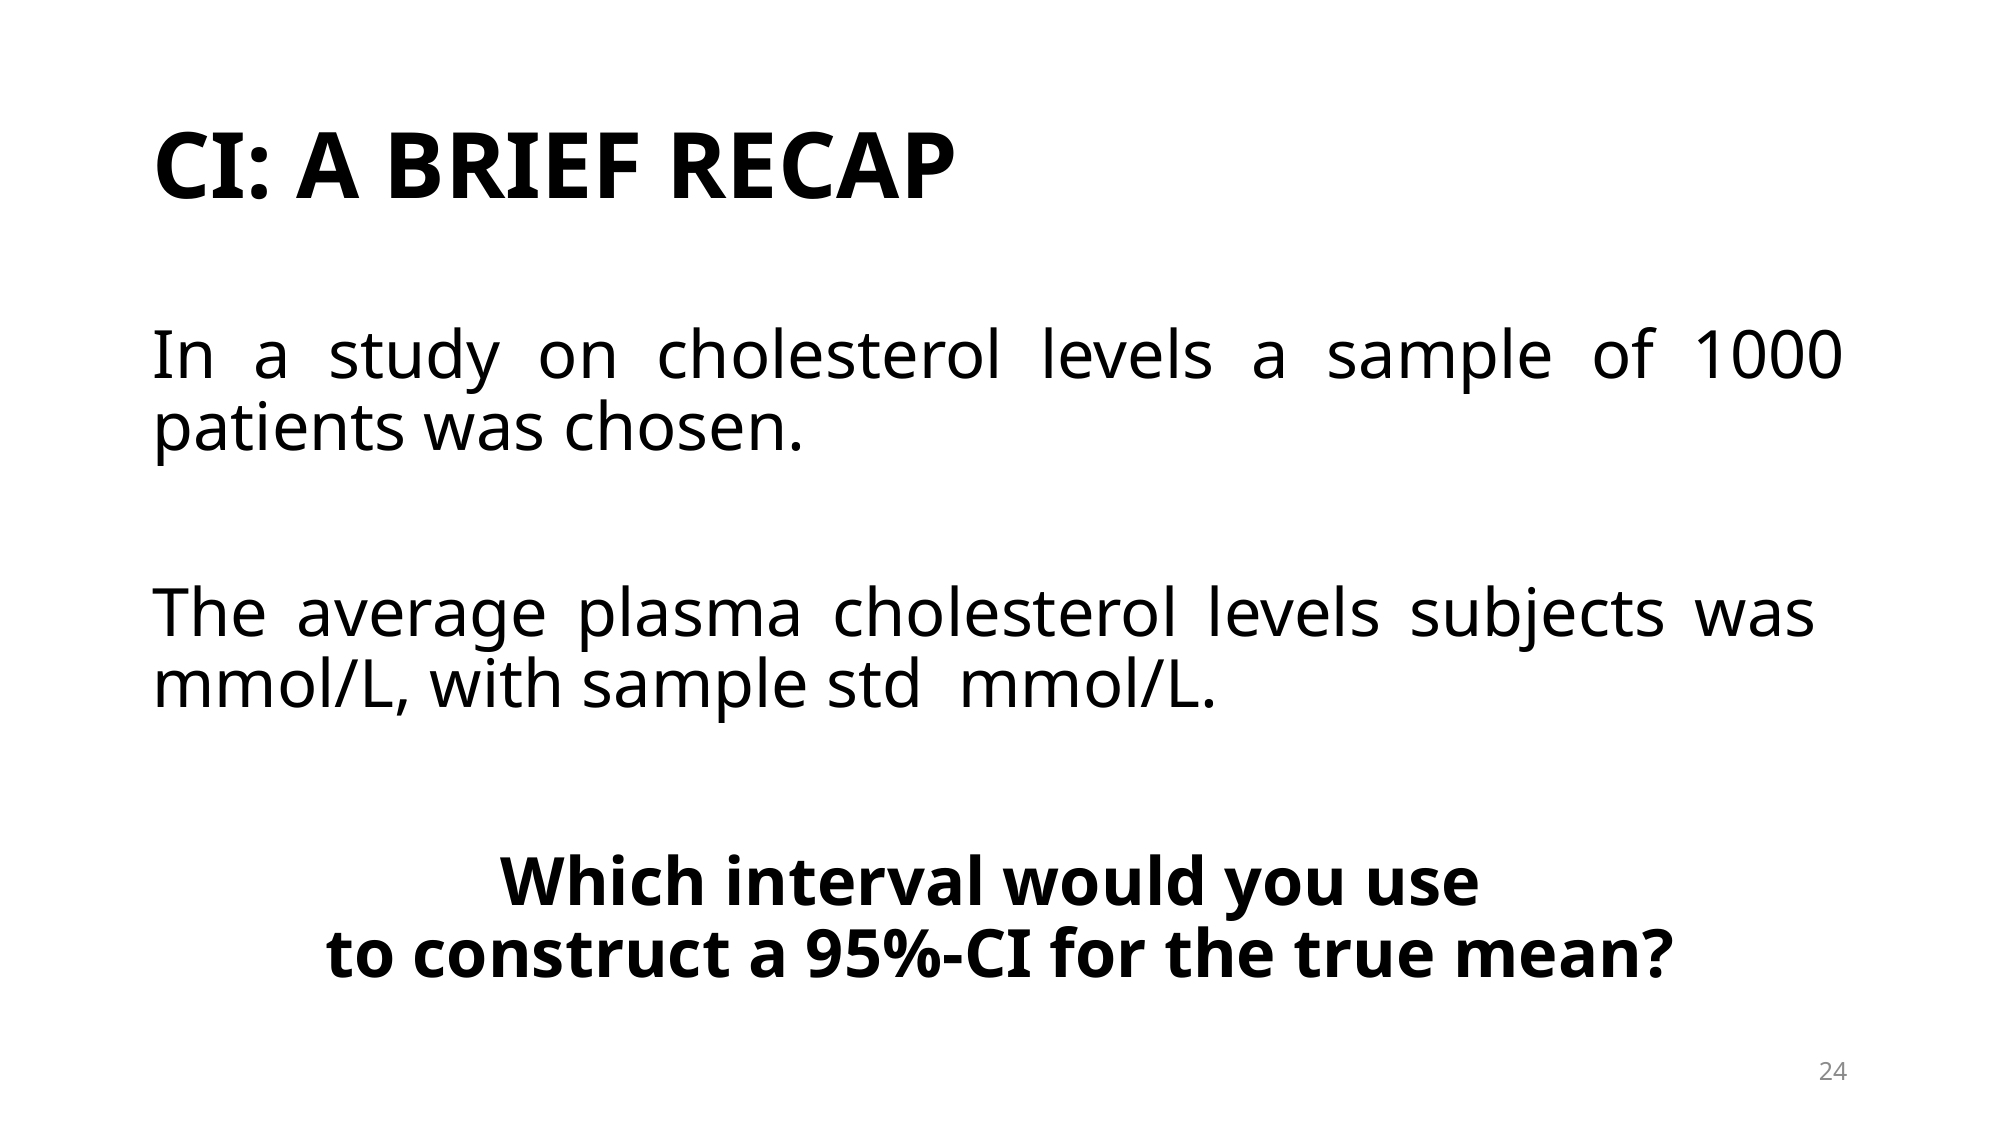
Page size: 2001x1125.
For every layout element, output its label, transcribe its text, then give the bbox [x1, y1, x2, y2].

slide_number 24 [1412, 1042, 1863, 1103]
title CI: A BRIEF RECAP [137, 59, 1863, 278]
